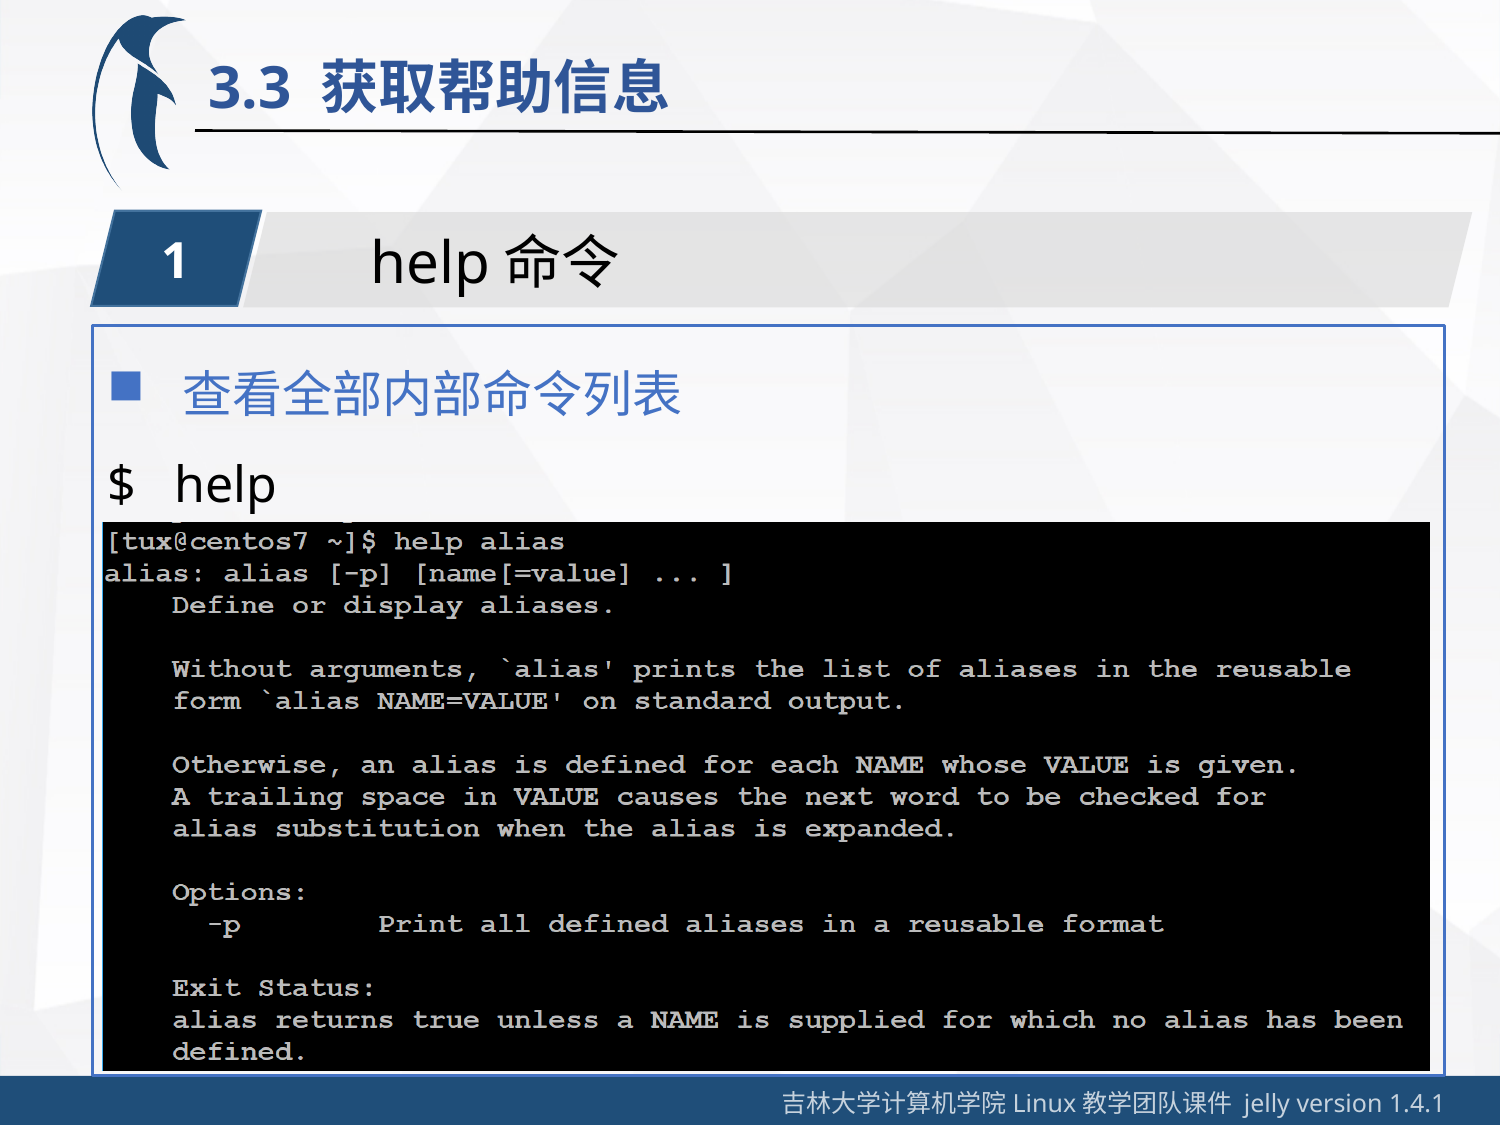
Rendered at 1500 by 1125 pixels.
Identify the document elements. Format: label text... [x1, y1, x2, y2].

text_box 查看全部内部命令列表 $ help 查看某一内部命令 $ help command-name [92, 325, 1445, 1076]
text_box help命令 [241, 211, 1474, 309]
text_box 1 [89, 209, 263, 307]
picture [102, 522, 1430, 1071]
picture [0, 0, 1500, 1075]
text_box 3.3 获取帮助信息 [193, 42, 1026, 128]
